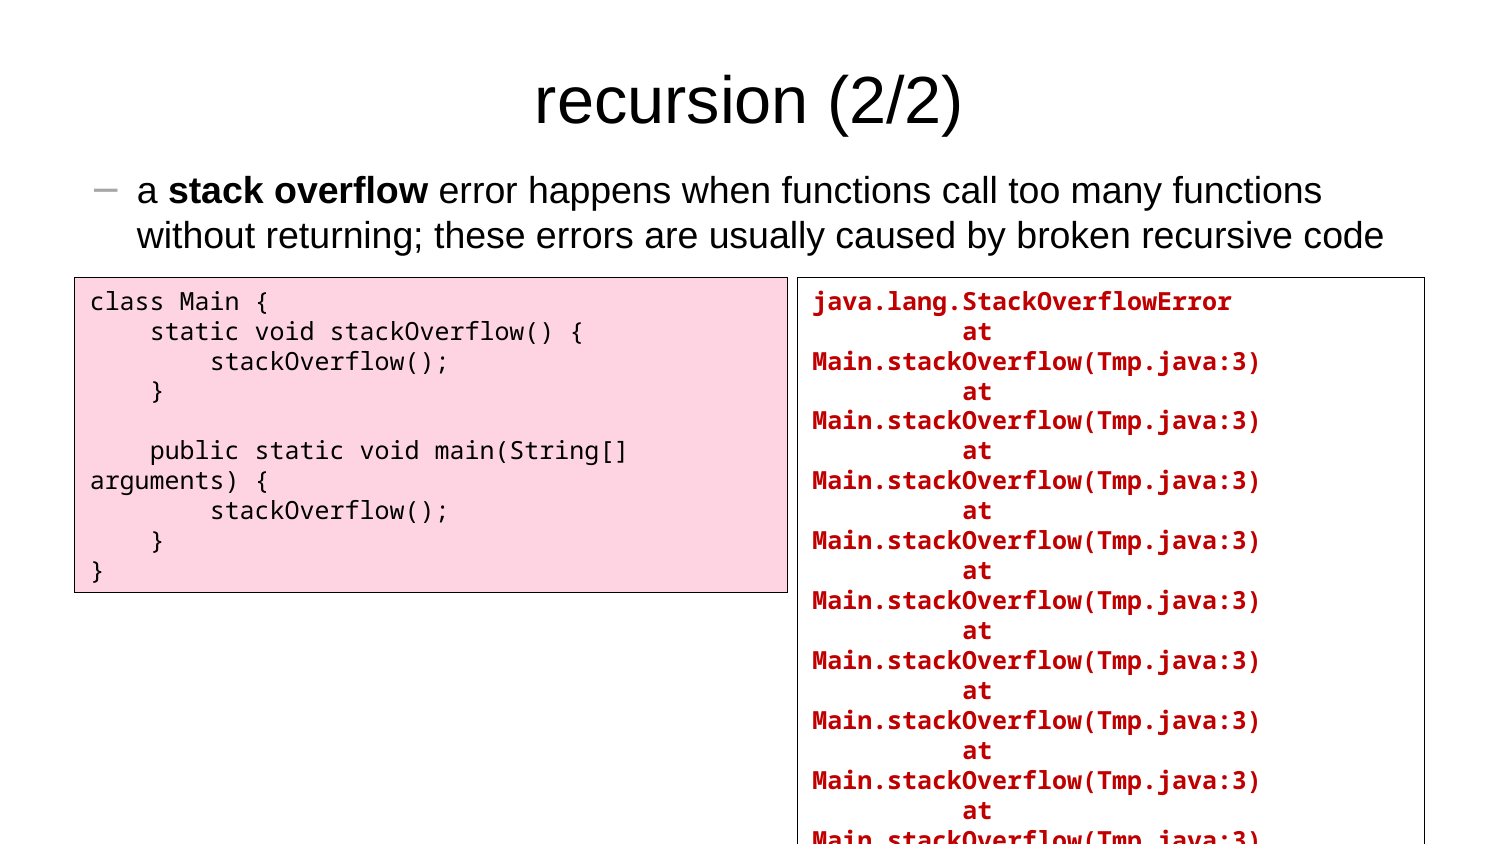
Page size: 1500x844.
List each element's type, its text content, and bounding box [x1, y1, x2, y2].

text_box class Main { static void stackOverflow() { stackOverflow(); } public static void main(String[] arguments) { stackOverflow(); } } [74, 277, 788, 593]
text_box java.lang.StackOverflowError at Main.stackOverflow(Tmp.java:3) at Main.stackOverflow(Tmp.java:3) at Main.stackOverflow(Tmp.java:3) at Main.stackOverflow(Tmp.java:3) at Main.stackOverflow(Tmp.java:3) at Main.stackOverflow(Tmp.java:3) at Main.stackOverflow(Tmp.java:3) at Main.stackOverflow(Tmp.java:3) at Main.stackOverflow(Tmp.java:3) at Main.stackOverflow(Tmp.java:3) at Main.stackOverflow(Tmp.java:3) at Main.stackOverflow(Tmp.java:3) at Main.stackOverflow(Tmp.java:3) at Main.stackOverflow(Tmp.java:3) at Main.stackOverflow(Tmp.java:3) at Main.stackOverflow(Tmp.java:3) at Main.stackOverflow(Tmp.java:3) at Main.stackOverflow(Tmp.java:3) at Main.stackOverflow(Tmp.java:3) at Main.stackOverflow(Tmp.java:3) at Main.stackOverflow(Tmp.java:3) at Main.stackOverflow(Tmp.java:3) at Main.stackOverflow(Tmp.java:3) at Main.stackOverflow(Tmp.java:3) at Main.stackOverflow(Tmp.java:3) at Main.stackOverflow(Tmp.java:3) at Main.stackOverflow(Tmp.java:3) at Main.stackOverflow(Tmp.java:3) at Main.stackOverflow(Tmp.java:3) at Main.stackOverflow(Tmp.java:3) at Main.stackOverflow(Tmp.java:3) at Main.stackOverflow(Tmp.java:3) at Main.stackOverflow(Tmp.java:3) at Main.stackOverflow(Tmp.java:3) at Main.stackOverflow(Tmp.java:3) at Main.stackOverflow(Tmp.java:3) at Main.stackOverflow(Tmp.java:3) at Main.stackOverflow(Tmp.java:3) at Main.stackOverflow(Tmp.java:3) at Main.stackOverflow(Tmp.java:3) at Main.stackOverflow(Tmp.java:3) at Main.stackOverflow(Tmp.java:3) at Main.stackOverflow(Tmp.java:3) at Main.stackOverflow(Tmp.java:3) at Main.stackOverflow(Tmp.java:3) at Main.stackOverflow(Tmp.java:3) at Main.stackOverflow(Tmp.java:3) at Main.stackOverflow(Tmp.java:3) at Main.stackOverflow(Tmp.java:3) at Main.stackOverflow(Tmp.java:3) at Main.stackOverflow(Tmp.java:3) at Main.stackOverflow(Tmp.java:3) at Main.stackOverflow(Tmp.java:3) at Main.stackOverflow(Tmp.java:3) at Main.stackOverflow(Tmp.java:3) at Main.stackOverflow(Tmp.java:3) at Main.stackOverflow(Tmp.java:3) at Main.stackOverflow(Tmp.java:3) at Main.stackOverflow(Tmp.java:3) at Main.stackOverflow(Tmp.java:3) at Main.stackOverflow(Tmp.java:3) at Main.stackOverflow(Tmp.java:3) at Main.stackOverflow(Tmp.java:3) at Main.stackOverflow(Tmp.java:3) at Main.stackOverflow(Tmp.java:3) at Main.stackOverflow(Tmp.java:3) [797, 277, 1425, 844]
title recursion (2/2) [75, 41, 1425, 152]
list a stack overflow error happens when functions call too many functions without returning; these errors are usually caused by broken recursive code [75, 158, 1425, 828]
